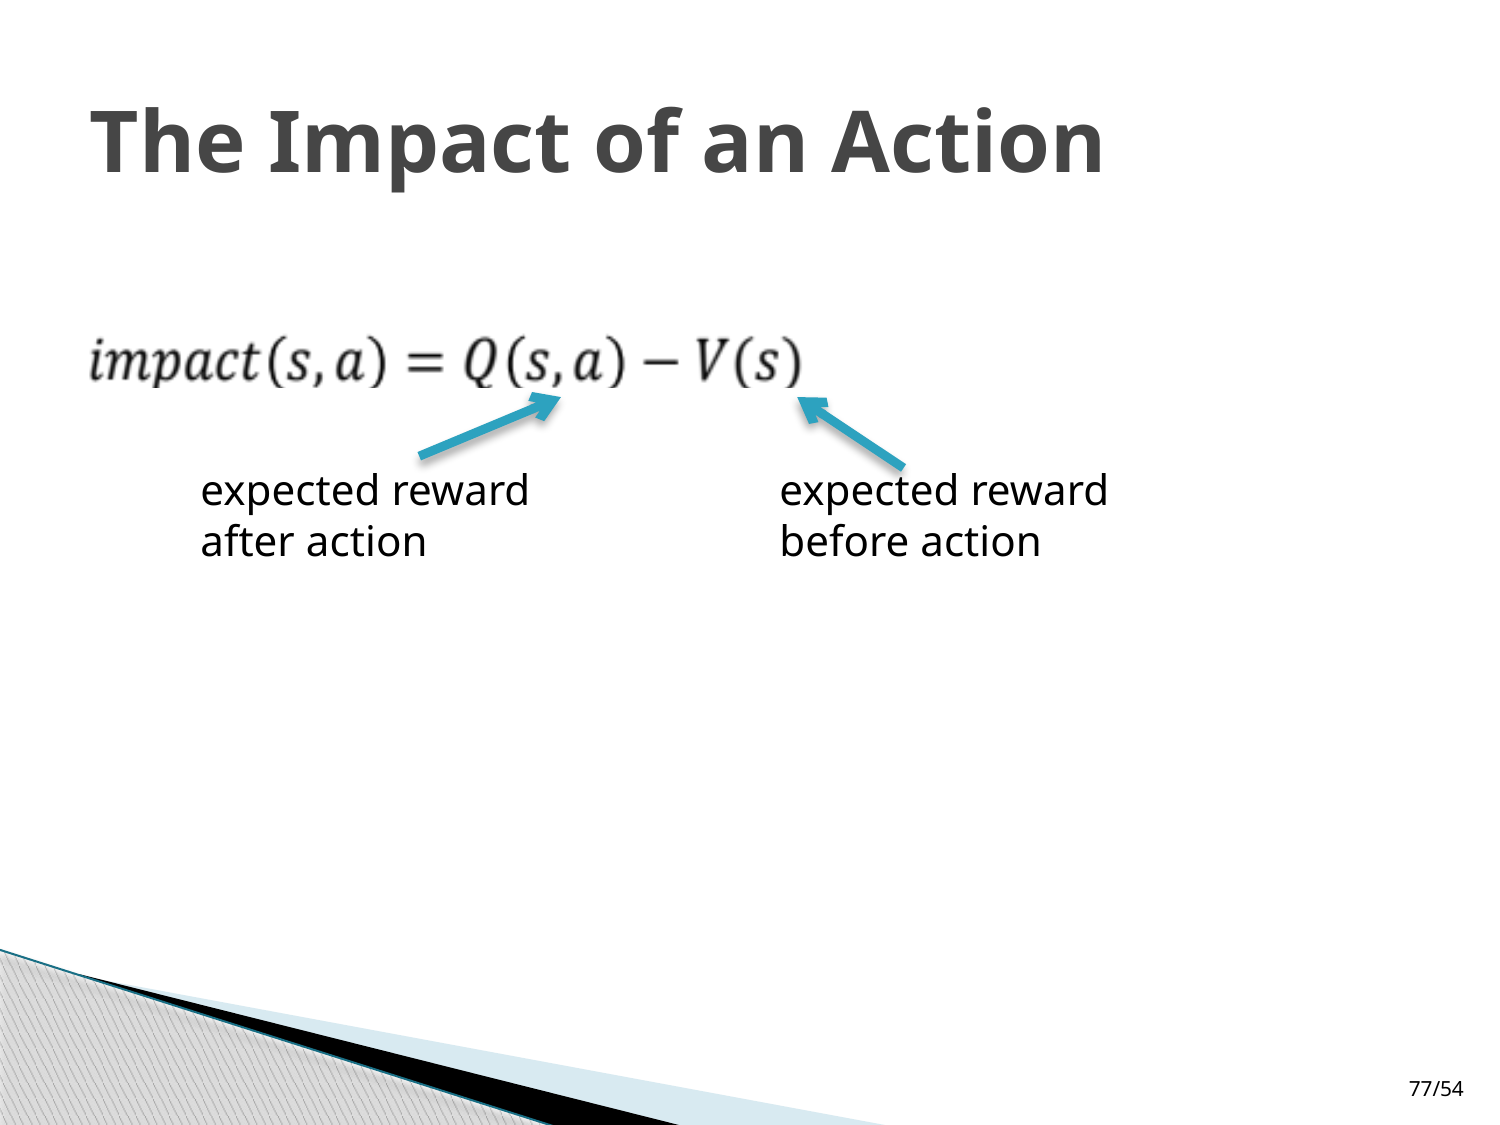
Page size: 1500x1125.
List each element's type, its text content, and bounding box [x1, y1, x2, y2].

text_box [796, 396, 904, 469]
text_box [88, 321, 1424, 388]
list expected reward after action [171, 456, 668, 575]
text_box expected reward before action [750, 456, 1247, 575]
slide_number 77/54 [1376, 1051, 1479, 1112]
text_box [418, 396, 562, 457]
title The Impact of an Action [75, 45, 1425, 233]
